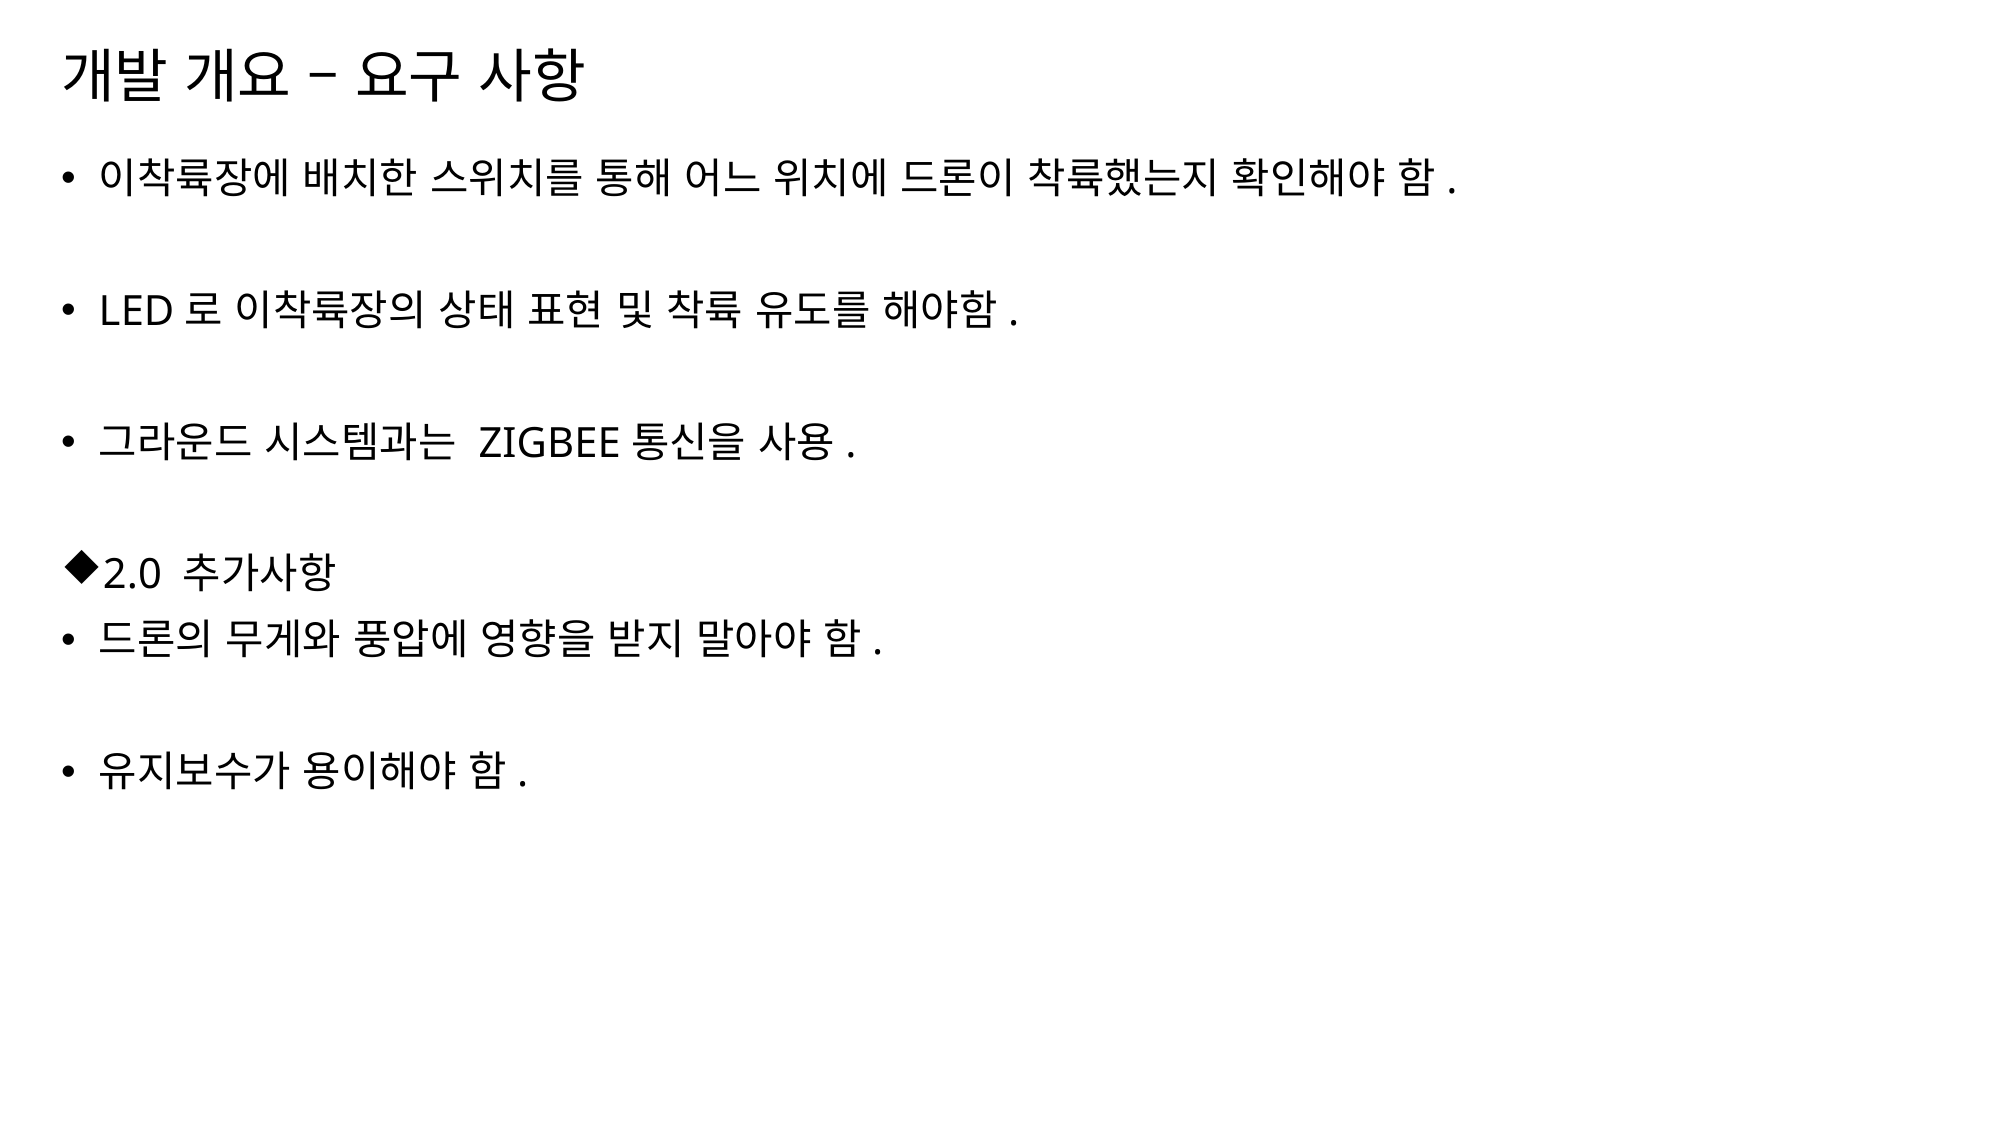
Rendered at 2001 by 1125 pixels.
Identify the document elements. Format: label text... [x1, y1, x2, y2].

title 개발 개요 – 요구 사항 [46, 33, 1955, 124]
list 이착륙장에 배치한 스위치를 통해 어느 위치에 드론이 착륙했는지 확인해야 함. LED로 이착륙장의 상태 표현 및 착륙 유도를 해야함. 그라운드 시스템과는 ZIGBEE통신을 사용. 2.0 추가사항 드론의 무게와 풍압에 영향을 받지 말아야 함. 유지보수가 용이해야 함. [46, 149, 1955, 1068]
